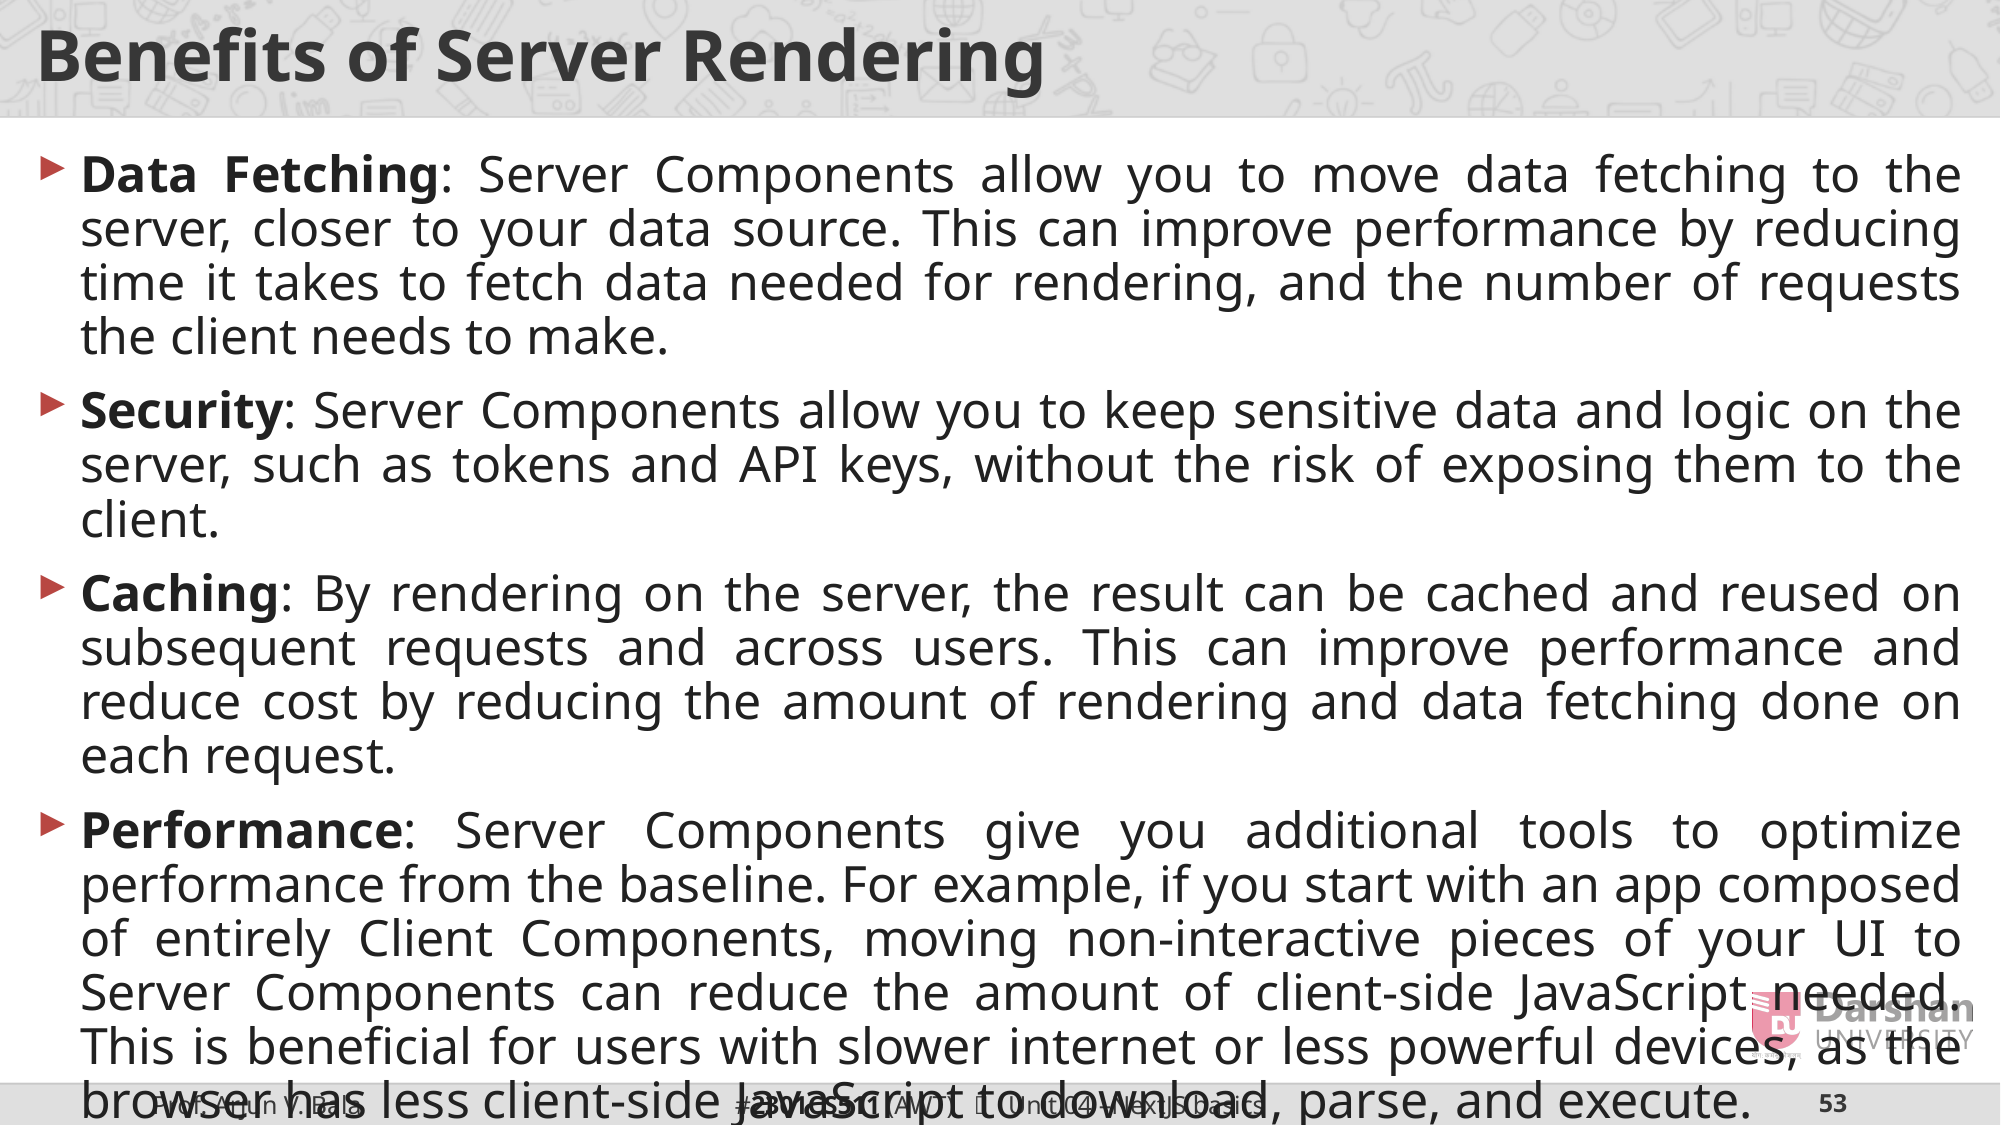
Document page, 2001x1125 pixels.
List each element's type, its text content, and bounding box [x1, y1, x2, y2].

list Data Fetching: Server Components allow you to move data fetching to the server, closer to your data source. This can improve performance by reducing time it takes to fetch data needed for rendering, and the number of requests the client needs to make. Security: Server Components allow you to keep sensitive data and logic on the server, such as tokens and API keys, without the risk of exposing them to the client. Caching: By rendering on the server, the result can be cached and reused on subsequent requests and across users. This can improve performance and reduce cost by reducing the amount of rendering and data fetching done on each request. Performance: Server Components give you additional tools to optimize performance from the baseline. For example, if you start with an app composed of entirely Client Components, moving non-interactive pieces of your UI to Server Components can reduce the amount of client-side JavaScript needed. This is beneficial for users with slower internet or less powerful devices, as the browser has less client-side JavaScript to download, parse, and execute. [21, 141, 1979, 1059]
title Benefits of Server Rendering [0, 0, 2000, 117]
